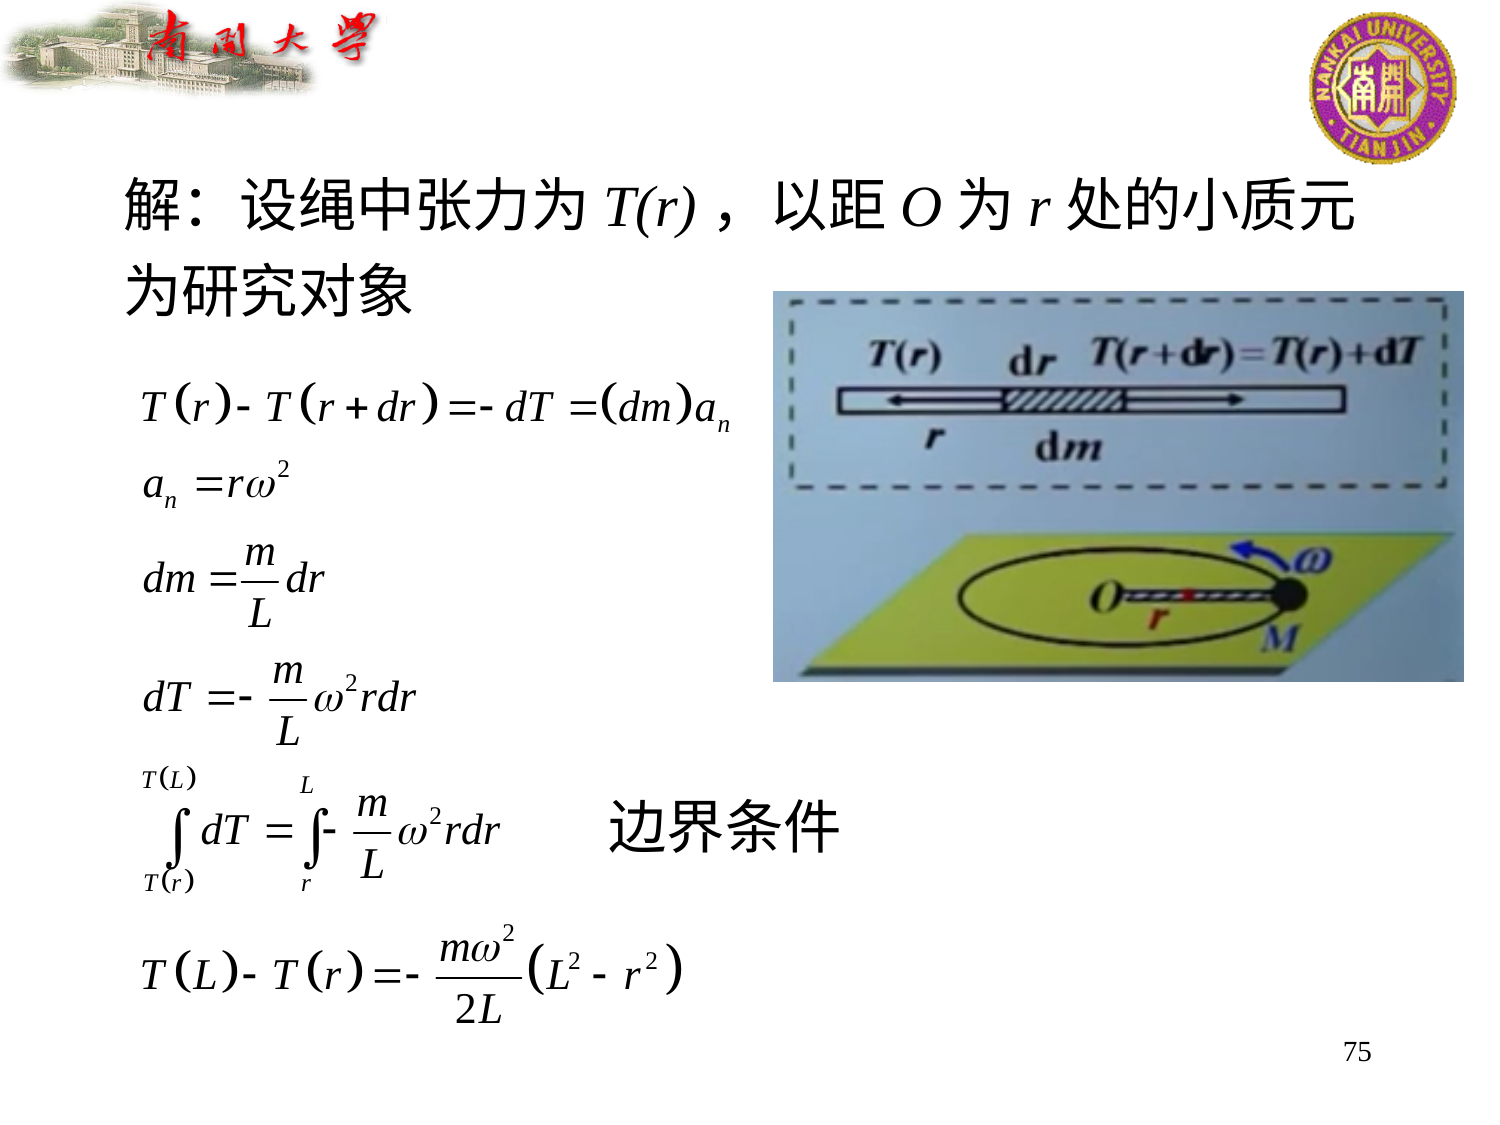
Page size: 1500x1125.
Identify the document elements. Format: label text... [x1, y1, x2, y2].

text_box 边界条件 [743, 753, 868, 882]
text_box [135, 373, 739, 1035]
picture [773, 291, 1464, 682]
slide_number 75 [1074, 1024, 1388, 1101]
text_box 解：设绳中张力为T(r)，以距O为r处的小质元为研究对象 [108, 137, 1384, 338]
picture [0, 0, 388, 100]
picture [1262, 0, 1500, 178]
